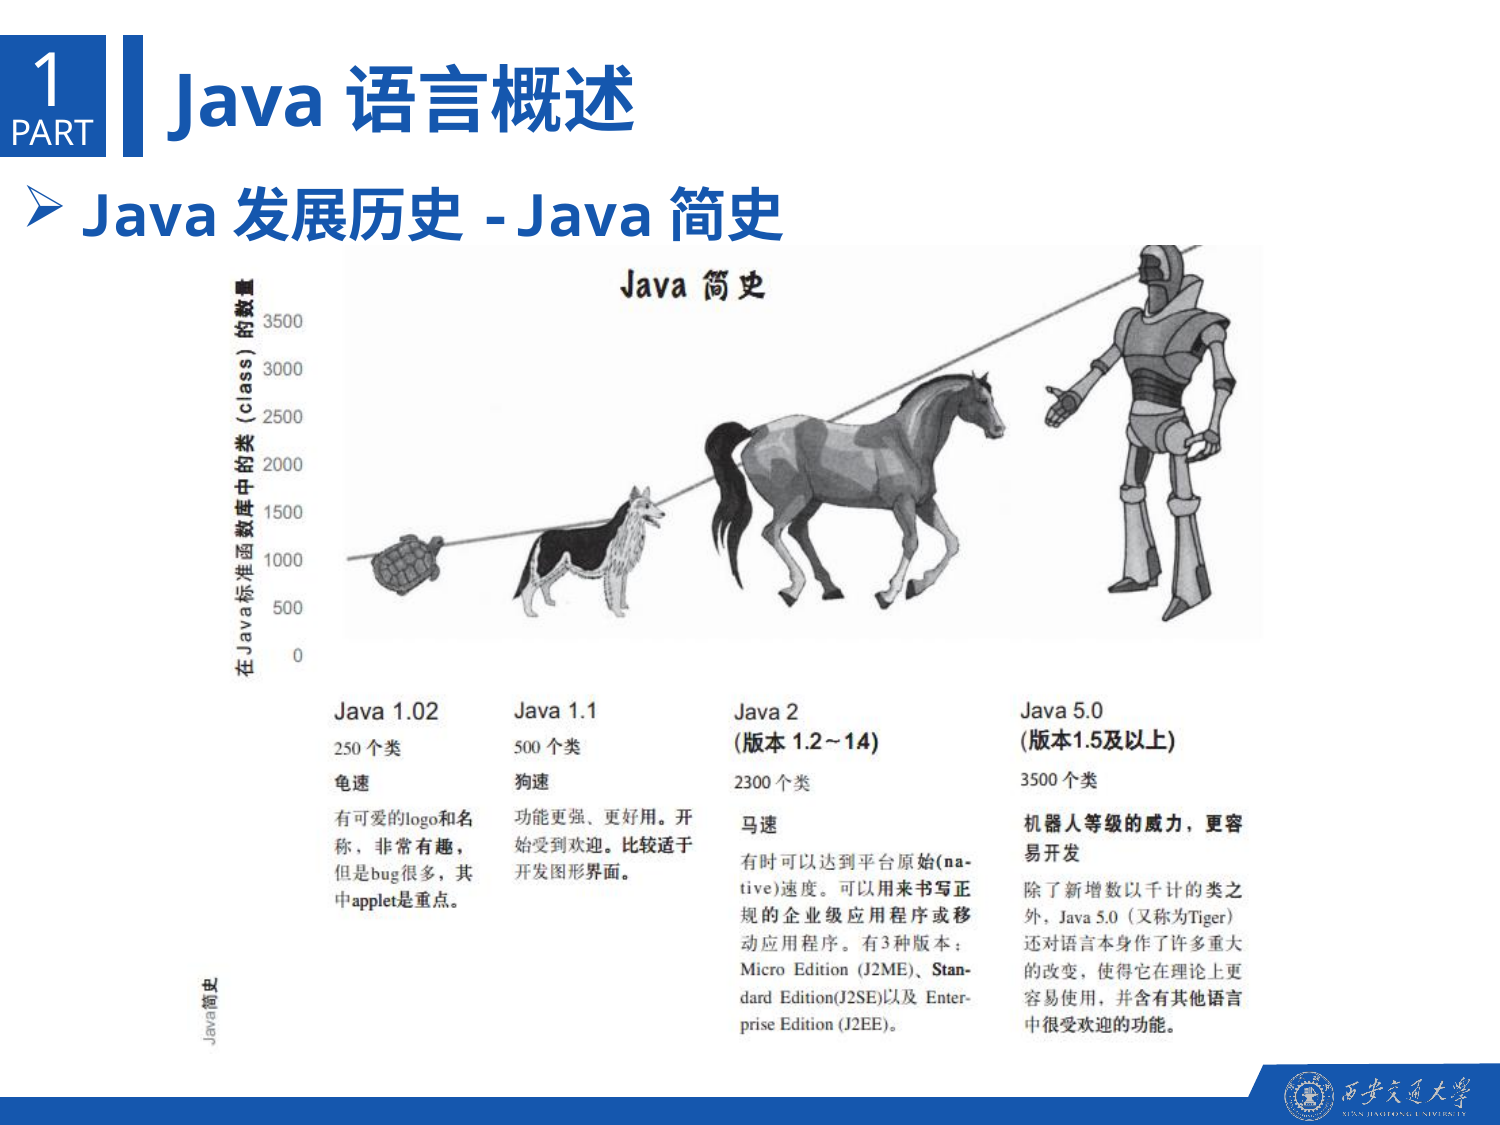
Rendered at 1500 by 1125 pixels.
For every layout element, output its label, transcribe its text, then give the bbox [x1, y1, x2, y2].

text_box Java语言概述 [158, 45, 652, 149]
text_box PART [9, 109, 95, 153]
text_box Java发展历史-Java简史 [7, 156, 1500, 256]
text_box 1 [14, 23, 87, 129]
picture [187, 245, 1265, 1054]
